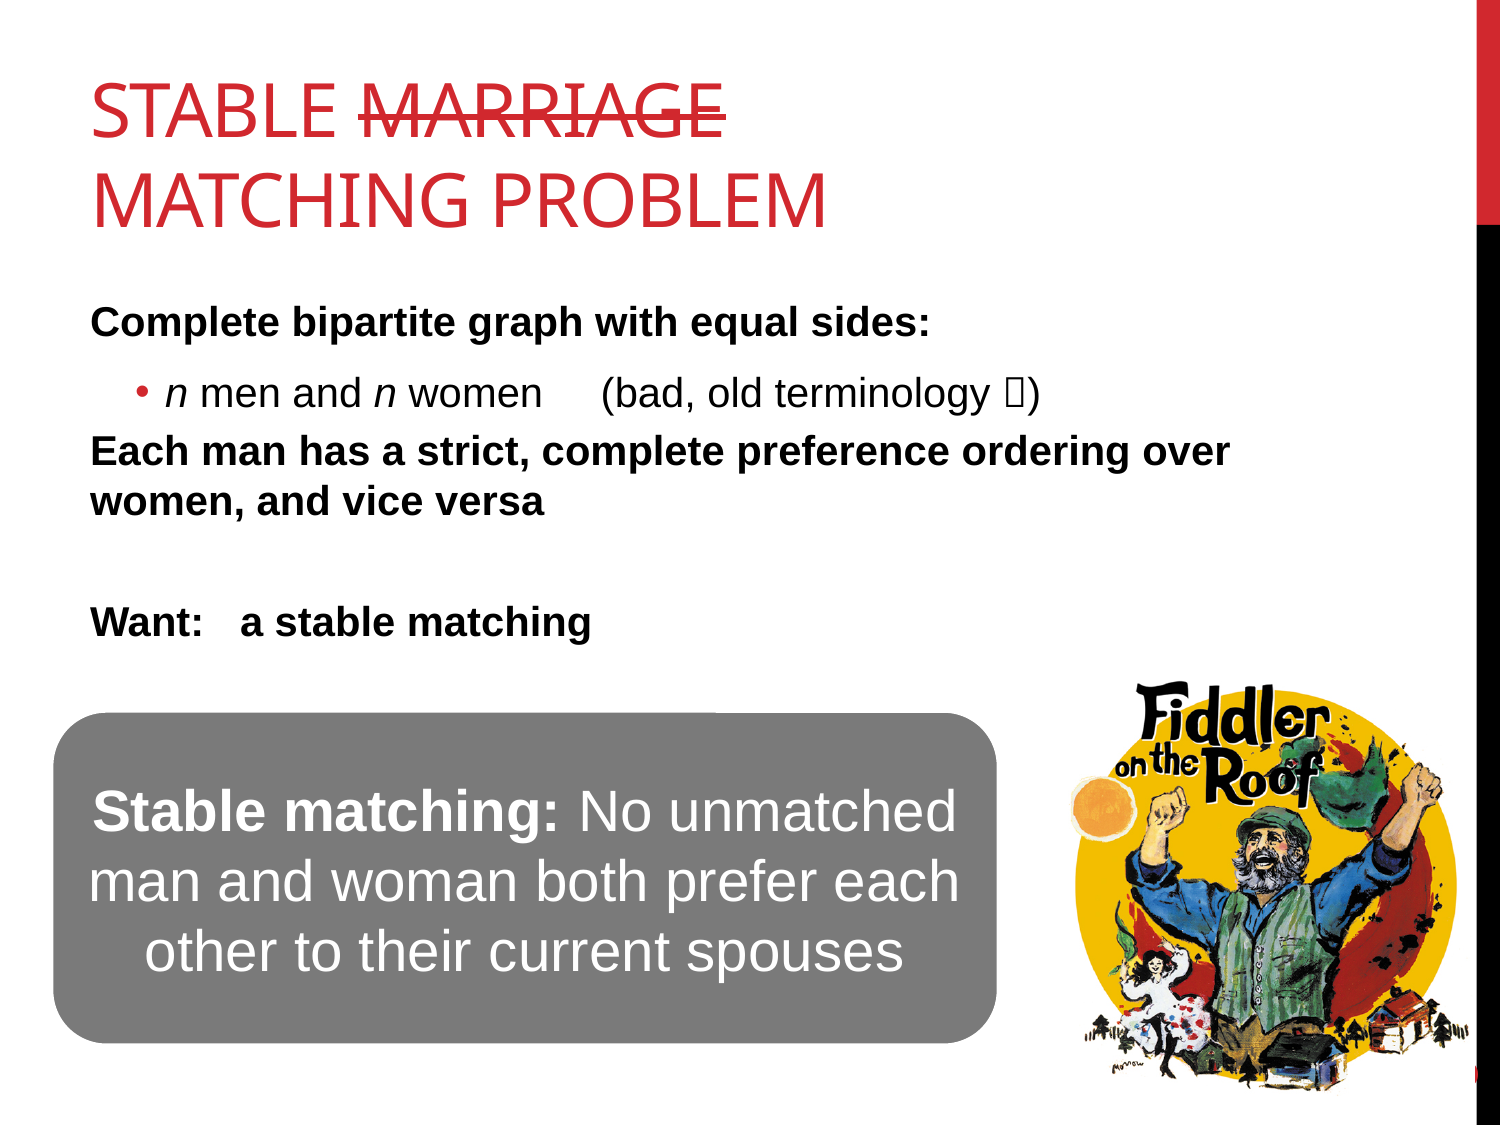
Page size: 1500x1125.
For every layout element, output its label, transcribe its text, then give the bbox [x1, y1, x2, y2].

picture [1061, 674, 1476, 1097]
title Stable marriage Matching problem [75, 25, 1025, 250]
slide_number 5 [1427, 887, 1488, 1104]
list Complete bipartite graph with equal sides: n men and n women (bad, old terminology ) Each man has a strict, complete preference ordering over women, and vice versa Want: a stable matching [75, 287, 1325, 1005]
text_box Stable matching: No unmatched man and woman both prefer each other to their current spouses [46, 705, 1004, 1051]
